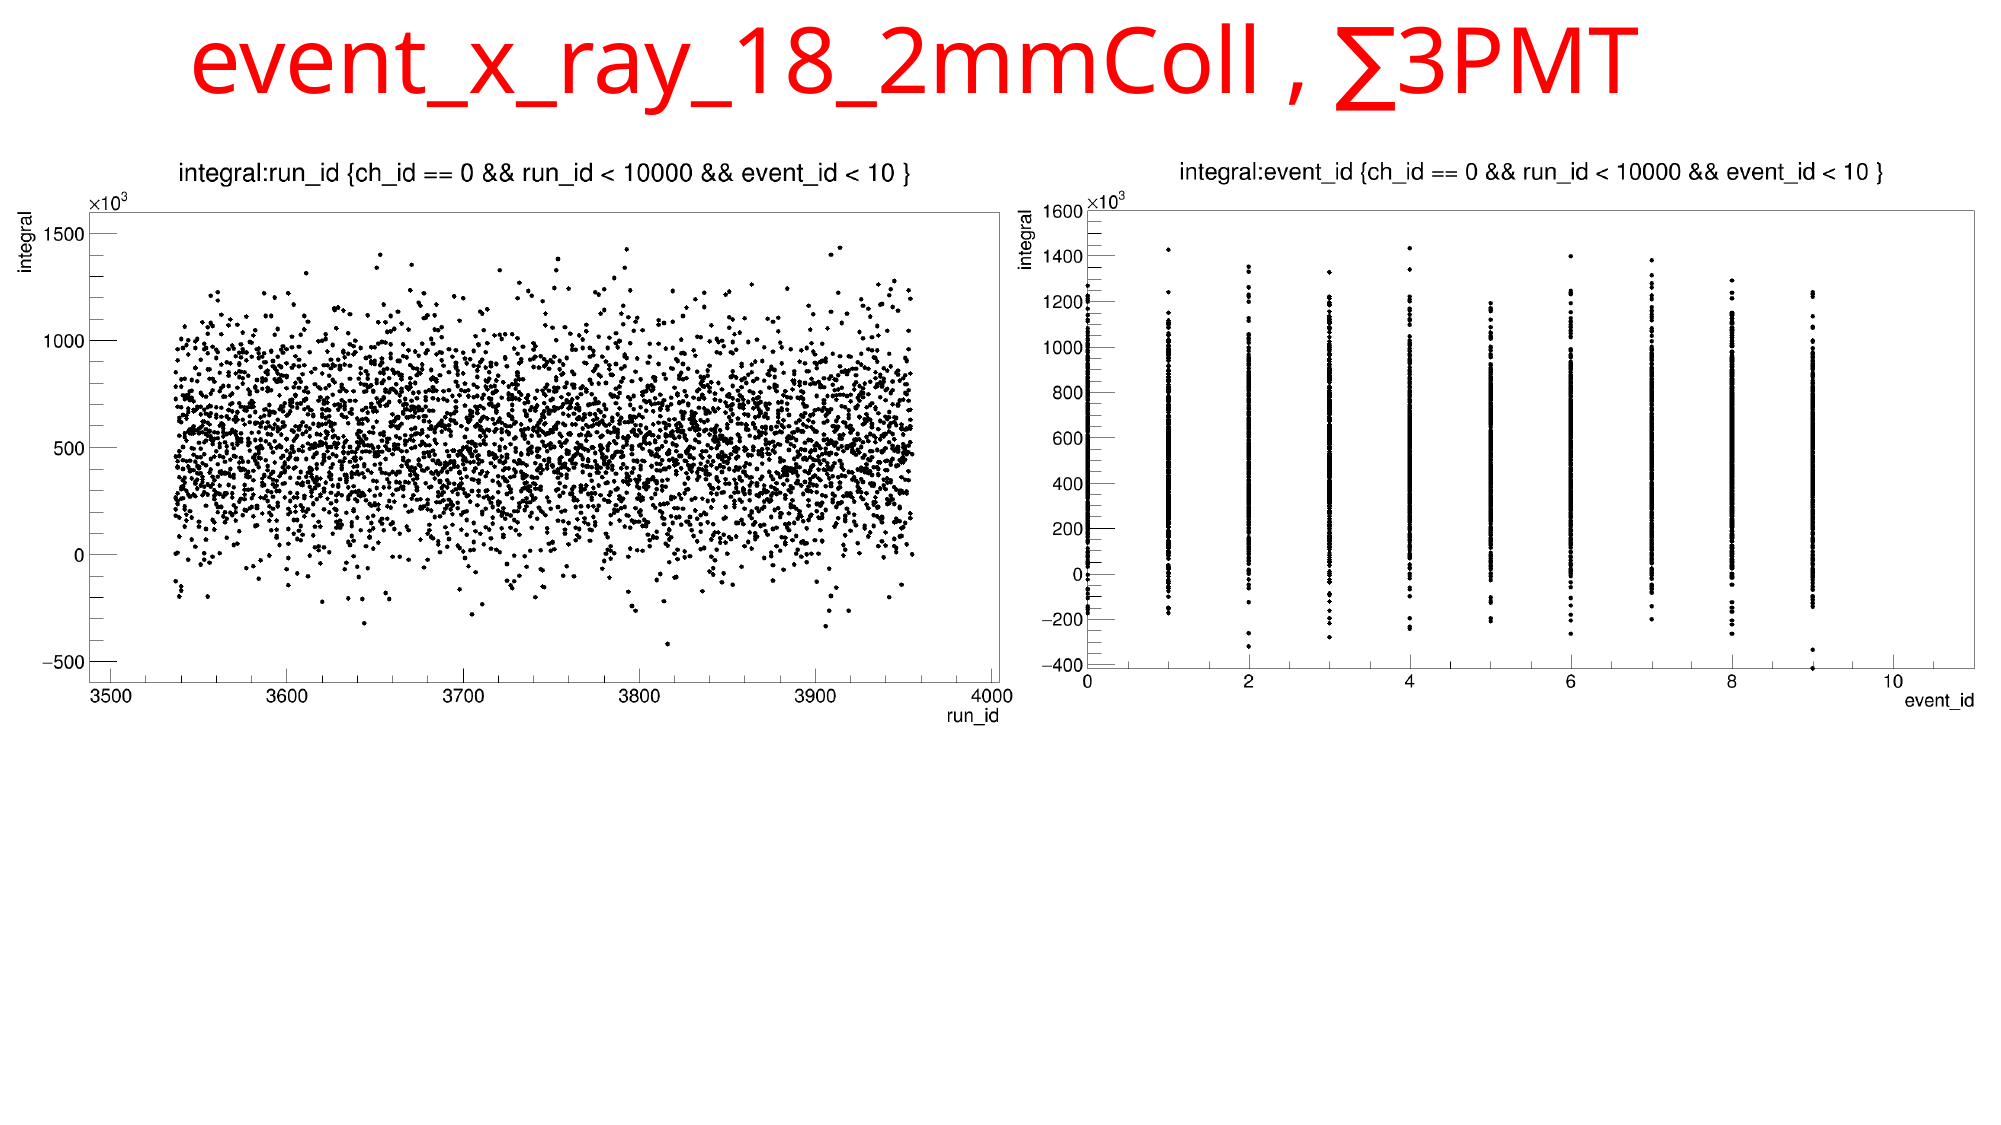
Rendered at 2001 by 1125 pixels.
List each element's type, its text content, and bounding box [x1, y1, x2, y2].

title event_x_ray_18_2mmColl , ∑3PMT [0, 0, 1853, 129]
picture [14, 159, 1980, 728]
